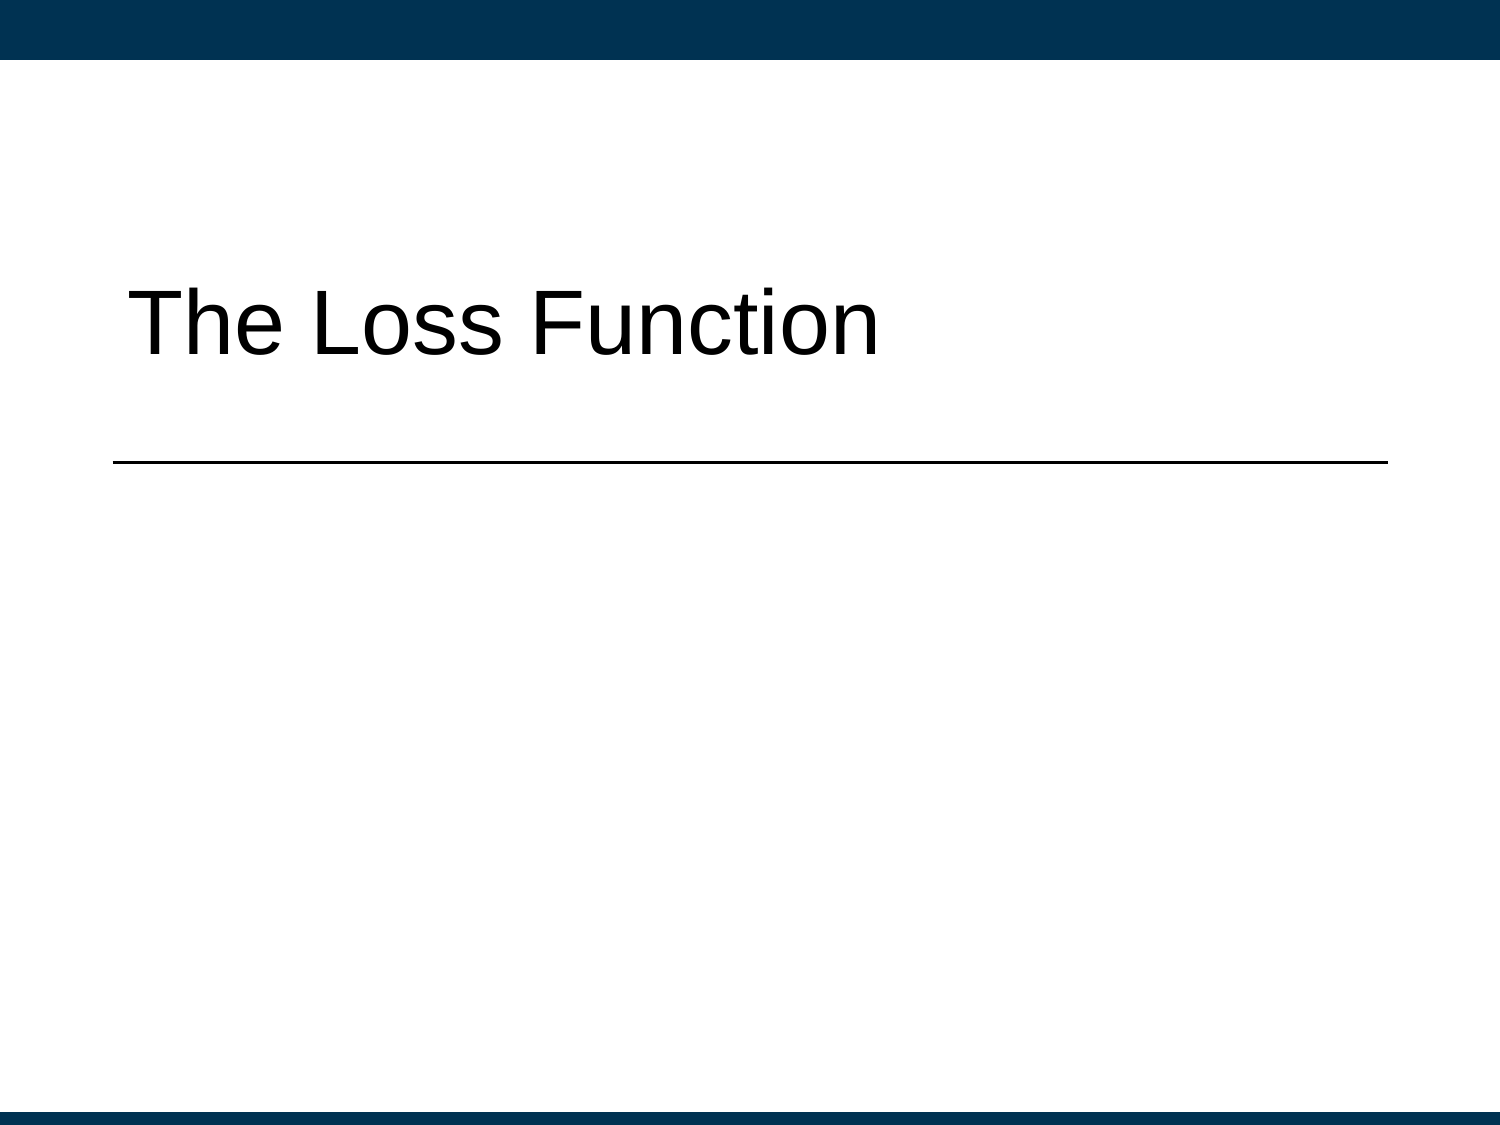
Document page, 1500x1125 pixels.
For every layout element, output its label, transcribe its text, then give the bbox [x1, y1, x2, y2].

title The Loss Function [112, 187, 1388, 448]
